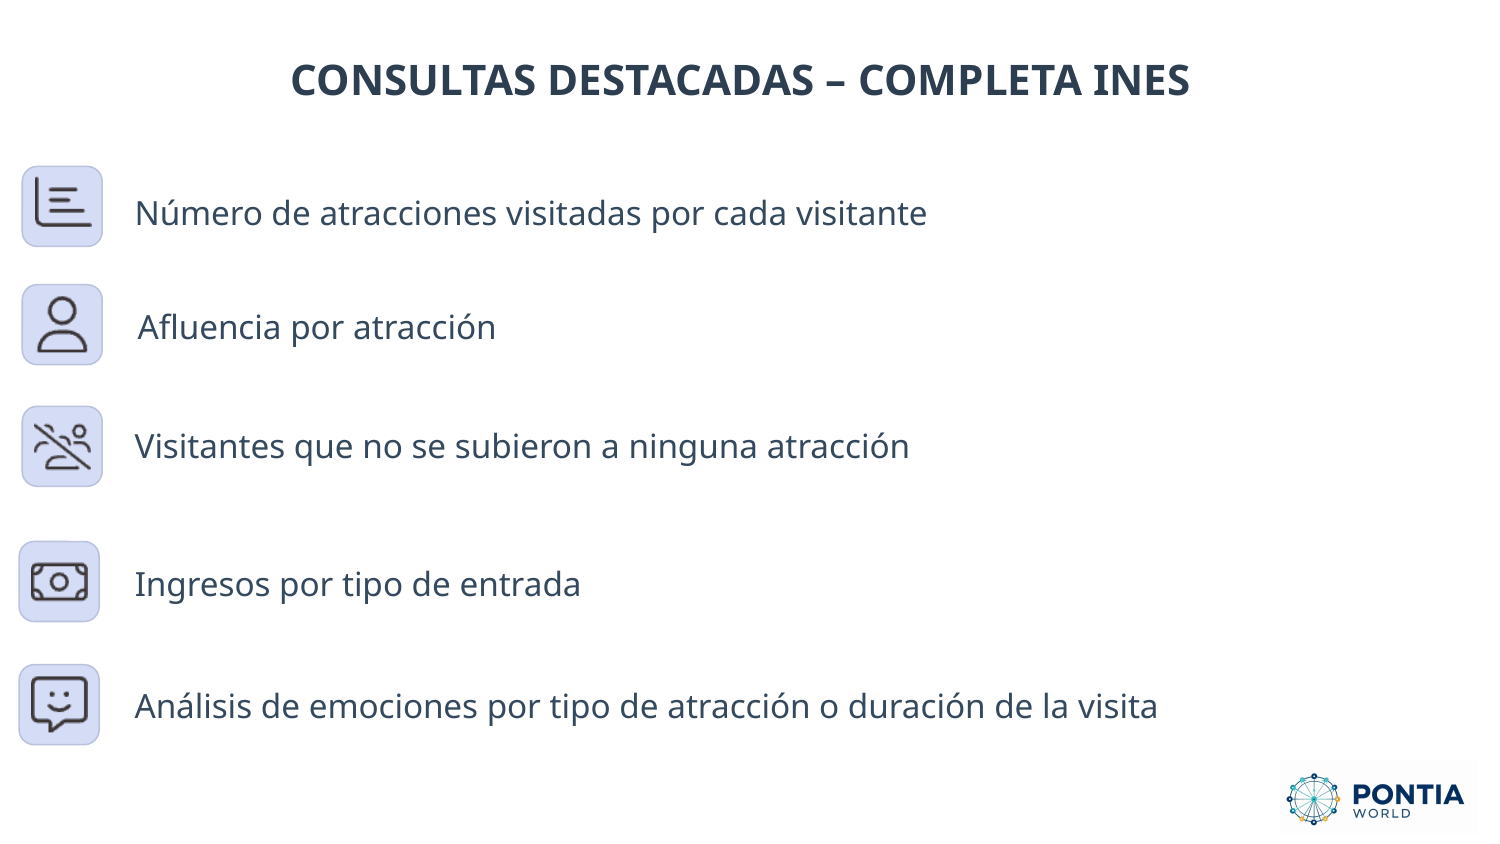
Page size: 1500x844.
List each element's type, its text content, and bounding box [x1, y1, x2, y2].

text_box Afluencia por atracción [137, 306, 693, 347]
text_box Número de atracciones visitadas por cada visitante [134, 191, 1052, 232]
text_box [22, 167, 103, 247]
text_box Ingresos por tipo de entrada [134, 562, 808, 604]
picture [1280, 759, 1478, 834]
picture [30, 546, 88, 617]
text_box [22, 406, 103, 485]
picture [33, 410, 91, 482]
picture [35, 166, 93, 237]
text_box Análisis de emociones por tipo de atracción o duración de la visita [134, 684, 1216, 725]
picture [30, 669, 88, 740]
text_box [19, 541, 100, 621]
picture [33, 289, 91, 360]
text_box [22, 284, 103, 363]
text_box [19, 664, 100, 744]
text_box Visitantes que no se subieron a ninguna atracción [134, 425, 1052, 466]
text_box CONSULTAS DESTACADAS – COMPLETA INES [289, 53, 1193, 104]
